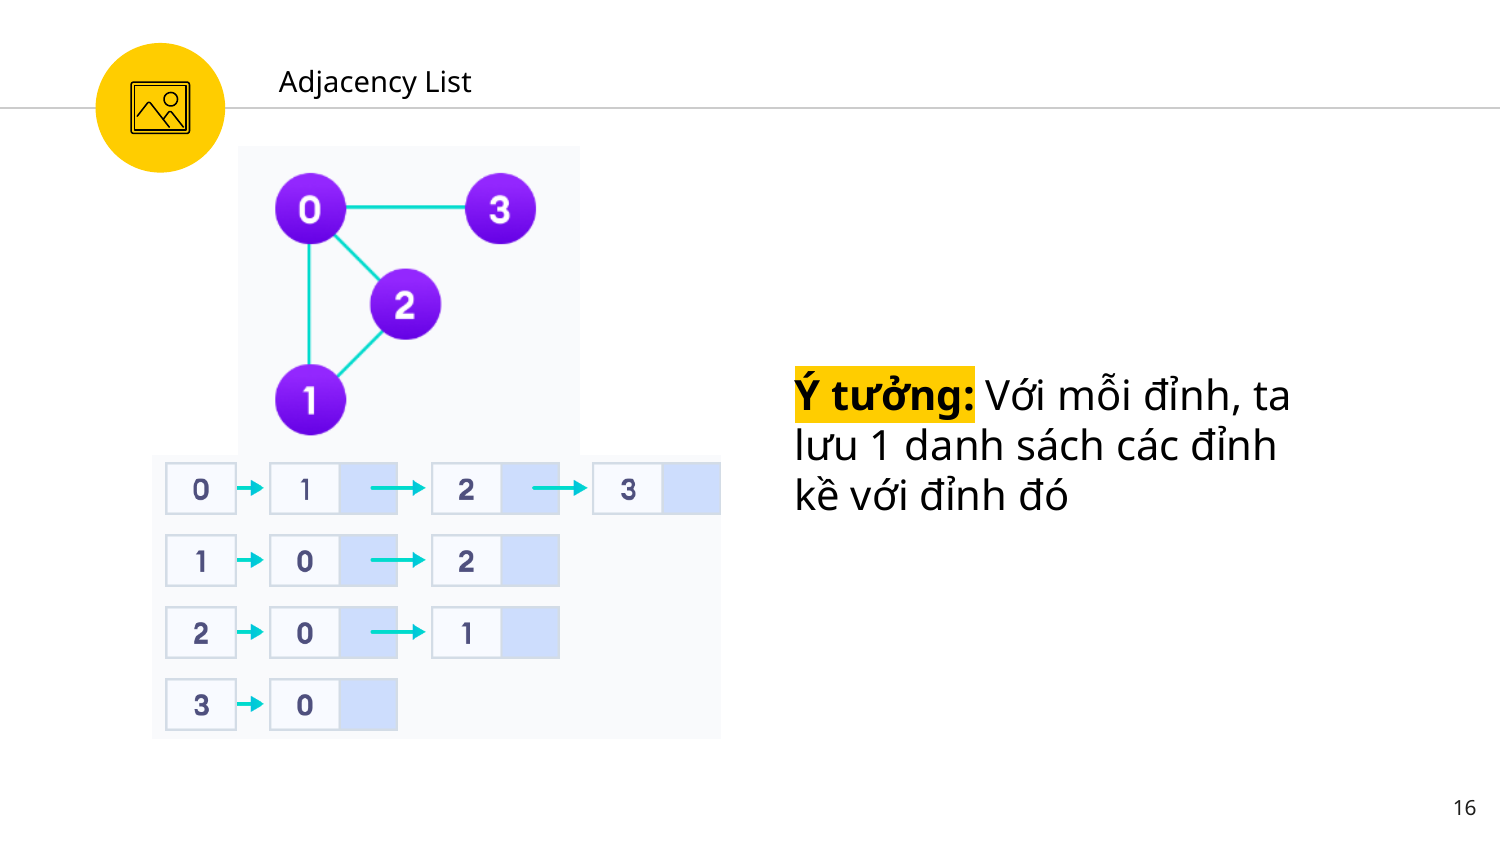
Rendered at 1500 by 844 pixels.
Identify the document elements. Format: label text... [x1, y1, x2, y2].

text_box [130, 81, 190, 134]
text_box [96, 117, 225, 173]
text_box [121, 42, 200, 56]
slide_number 16 [1401, 779, 1492, 844]
list Ý tưởng: Với mỗi đỉnh, ta lưu 1 danh sách các đỉnh kề với đỉnh đó [779, 214, 1339, 673]
picture [151, 146, 721, 739]
table_cell 3 [95, 109, 226, 141]
text_box Adjacency List [0, 56, 752, 106]
